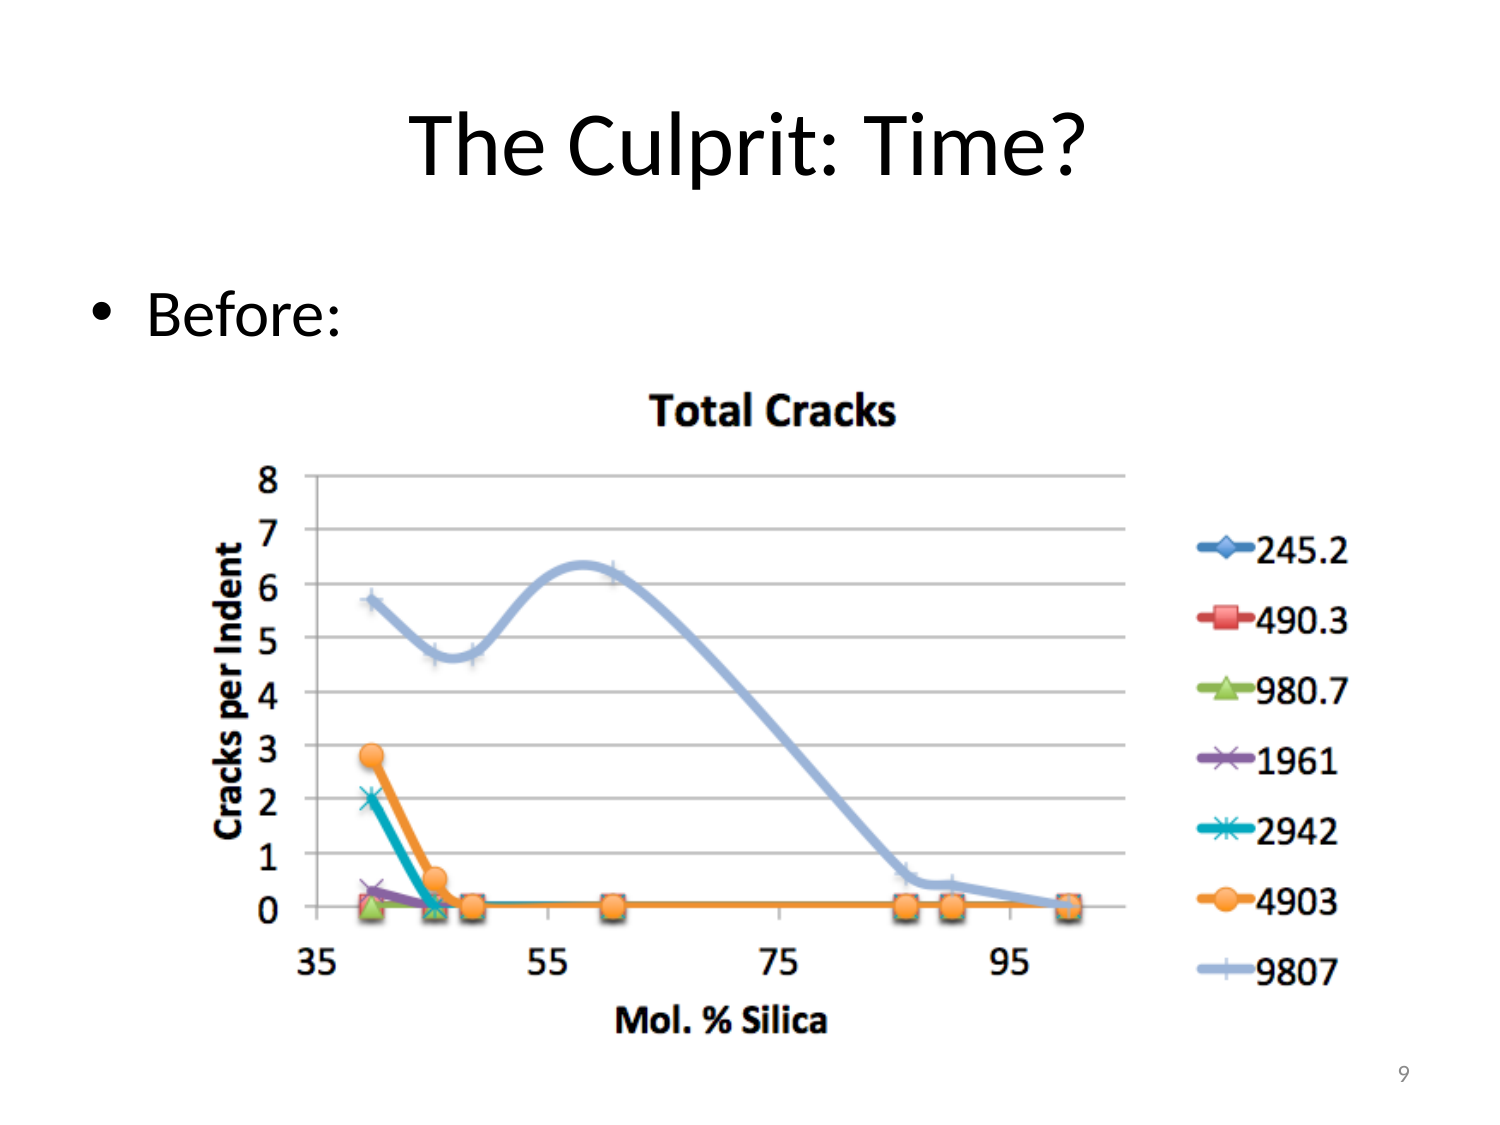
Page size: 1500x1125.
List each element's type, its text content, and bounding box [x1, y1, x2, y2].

title The Culprit: Time? [75, 45, 1425, 233]
list Before: [75, 262, 1425, 1005]
picture [168, 358, 1381, 1073]
slide_number 9 [1074, 1042, 1425, 1103]
